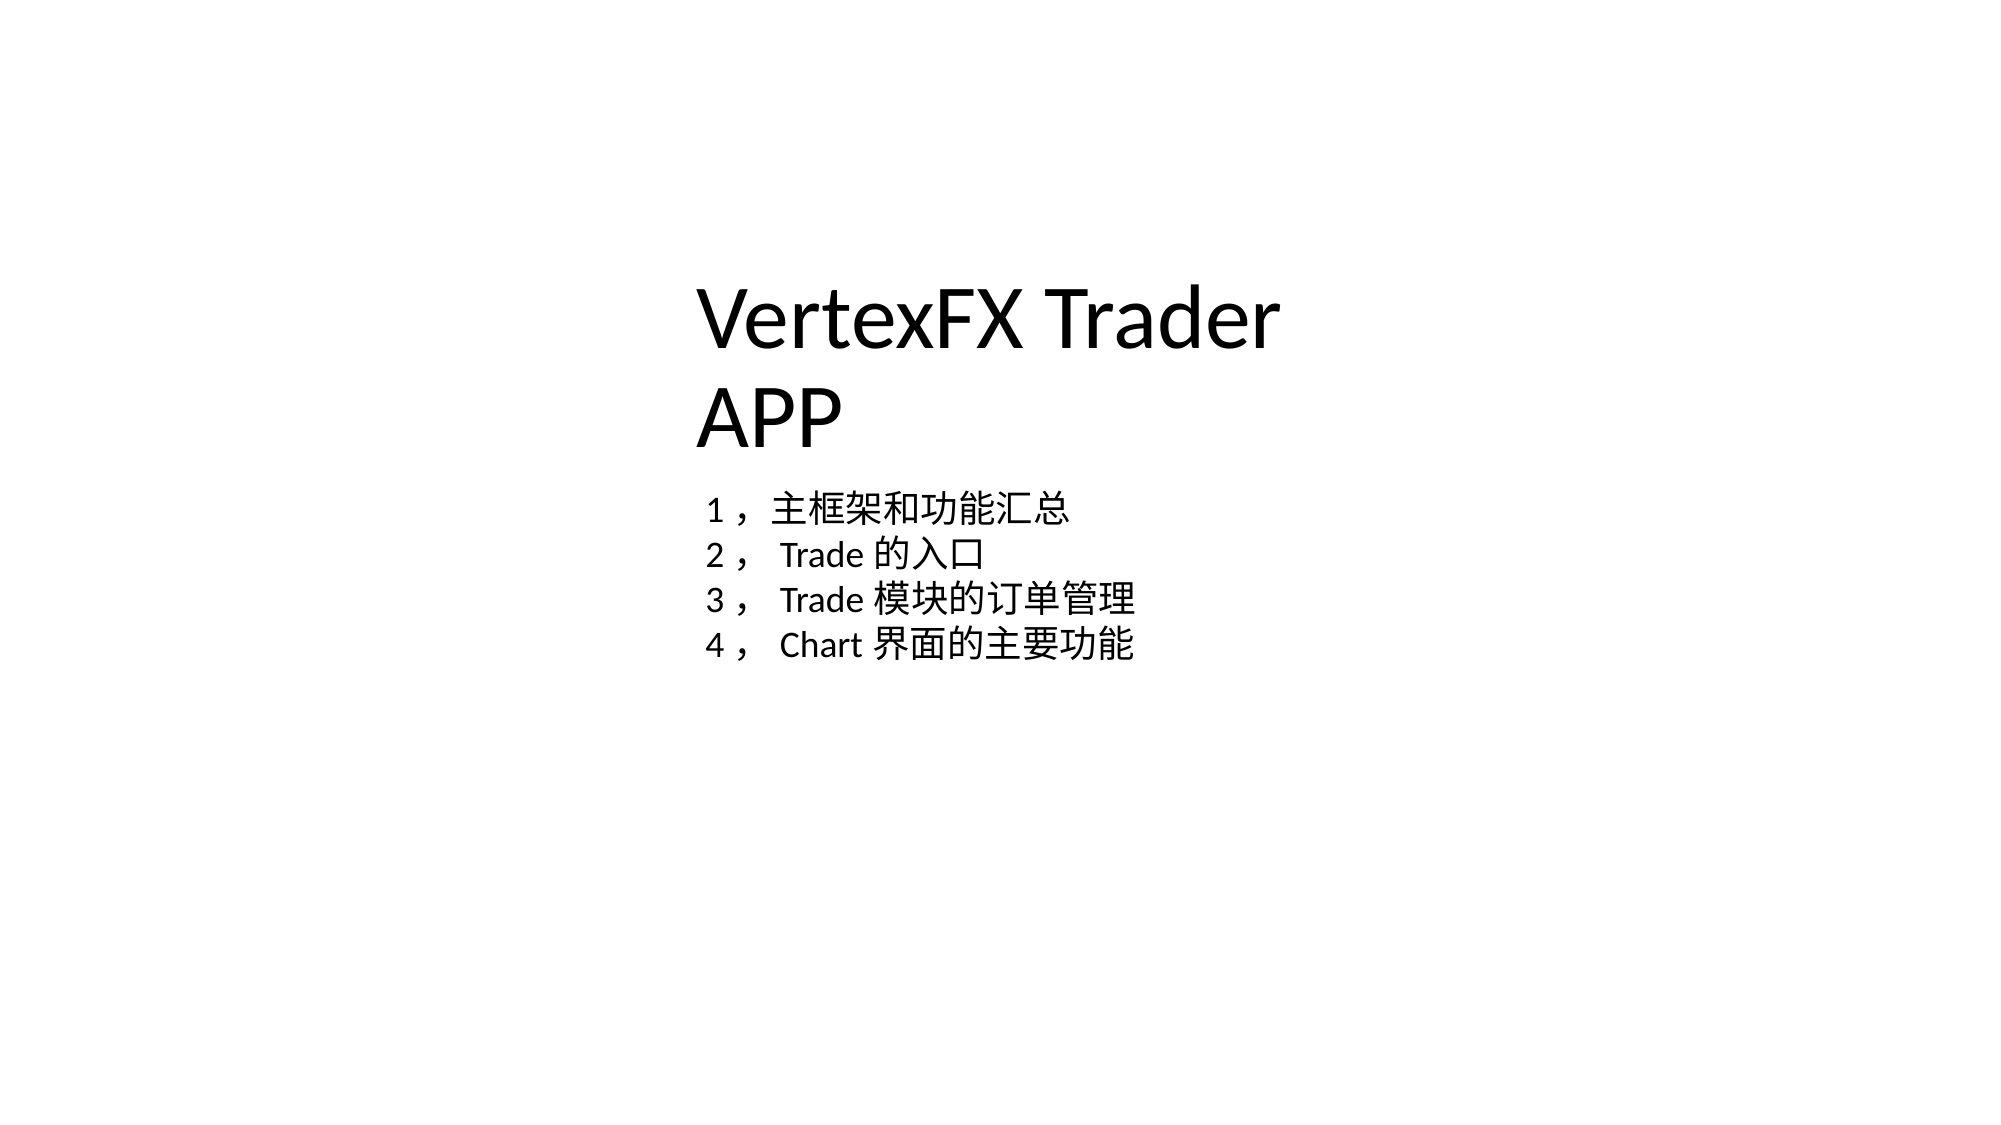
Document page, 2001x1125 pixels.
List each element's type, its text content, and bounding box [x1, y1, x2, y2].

text_box 1，主框架和功能汇总 2，Trade的入口 3，Trade模块的订单管理 4，Chart界面的主要功能 [690, 477, 1183, 673]
title VertexFX Trader APP [681, 259, 1449, 478]
